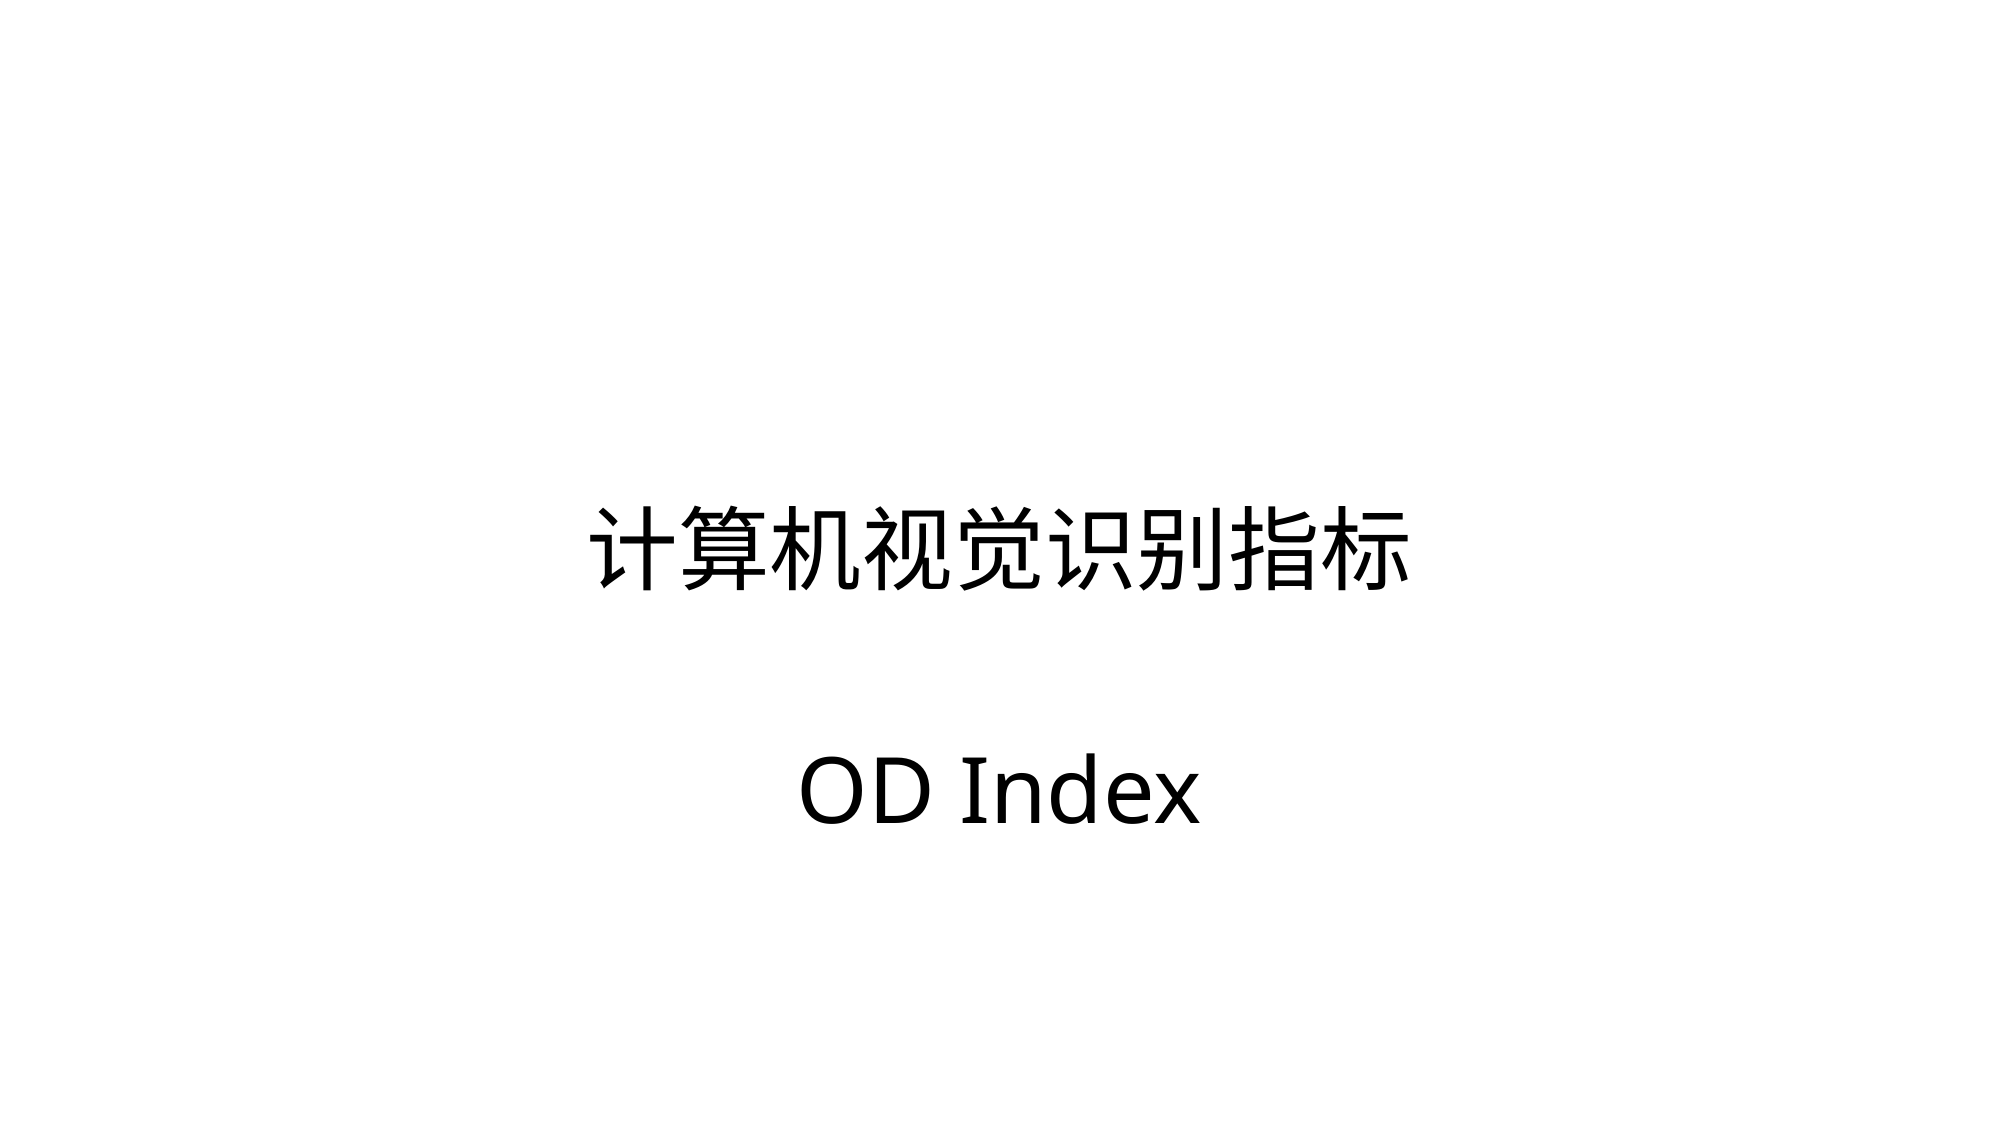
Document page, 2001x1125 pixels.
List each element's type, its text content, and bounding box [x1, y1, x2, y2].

list 计算机视觉识别指标 OD Index [346, 496, 1653, 862]
